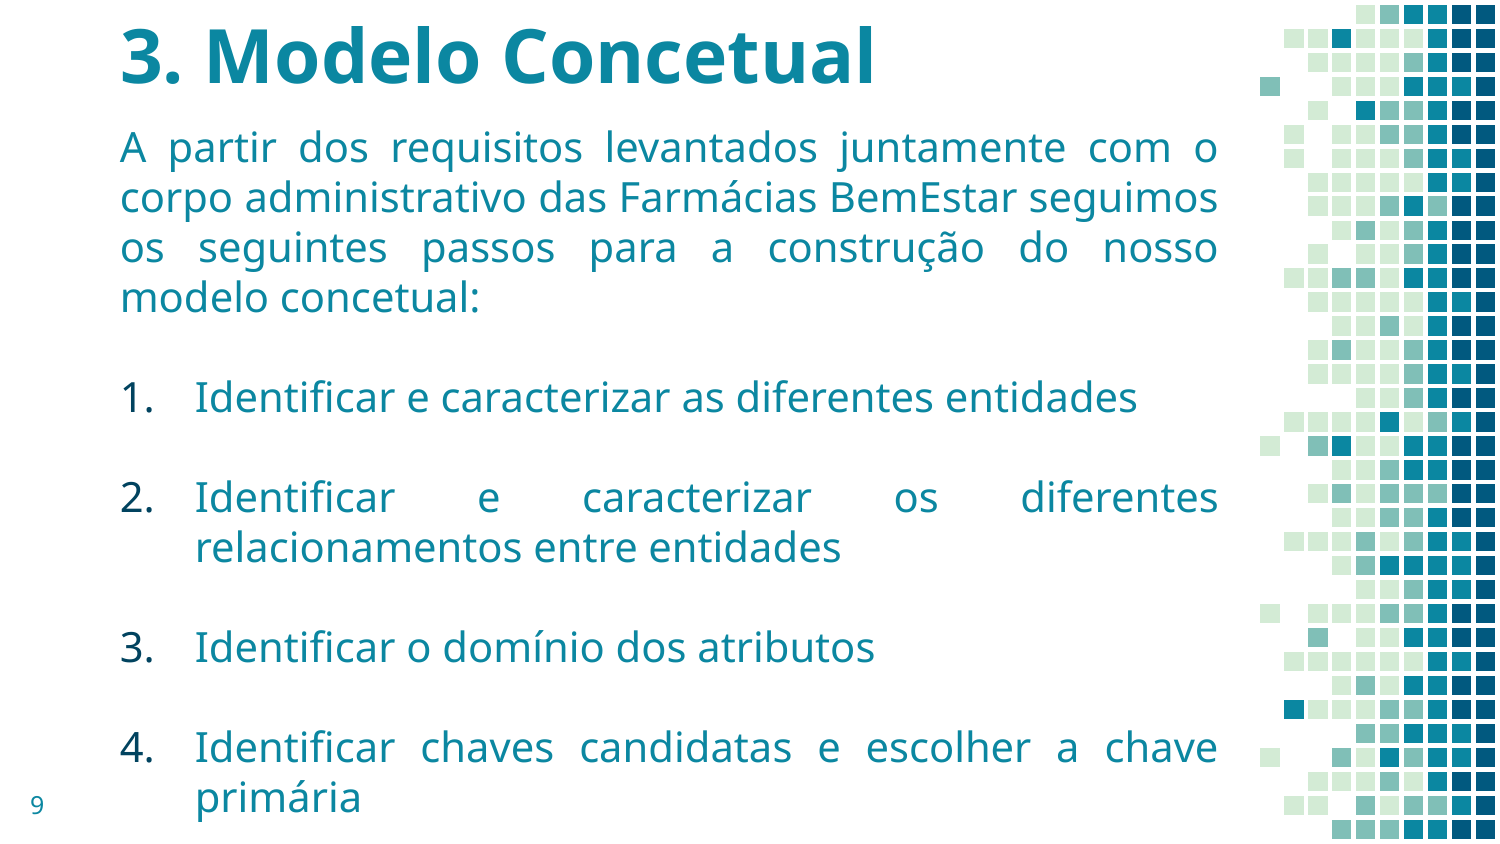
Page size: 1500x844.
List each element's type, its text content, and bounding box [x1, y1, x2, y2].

slide_number 9 [15, 774, 104, 839]
text_box A partir dos requisitos levantados juntamente com o corpo administrativo das Farmácias BemEstar seguimos os seguintes passos para a construção do nosso modelo concetual: Identificar e caracterizar as diferentes entidades Identificar e caracterizar os diferentes relacionamentos entre entidades Identificar o domínio dos atributos Identificar chaves candidatas e escolher a chave primária Validação do modelo [104, 113, 1234, 844]
title 3. Modelo Concetual [105, 0, 1215, 113]
